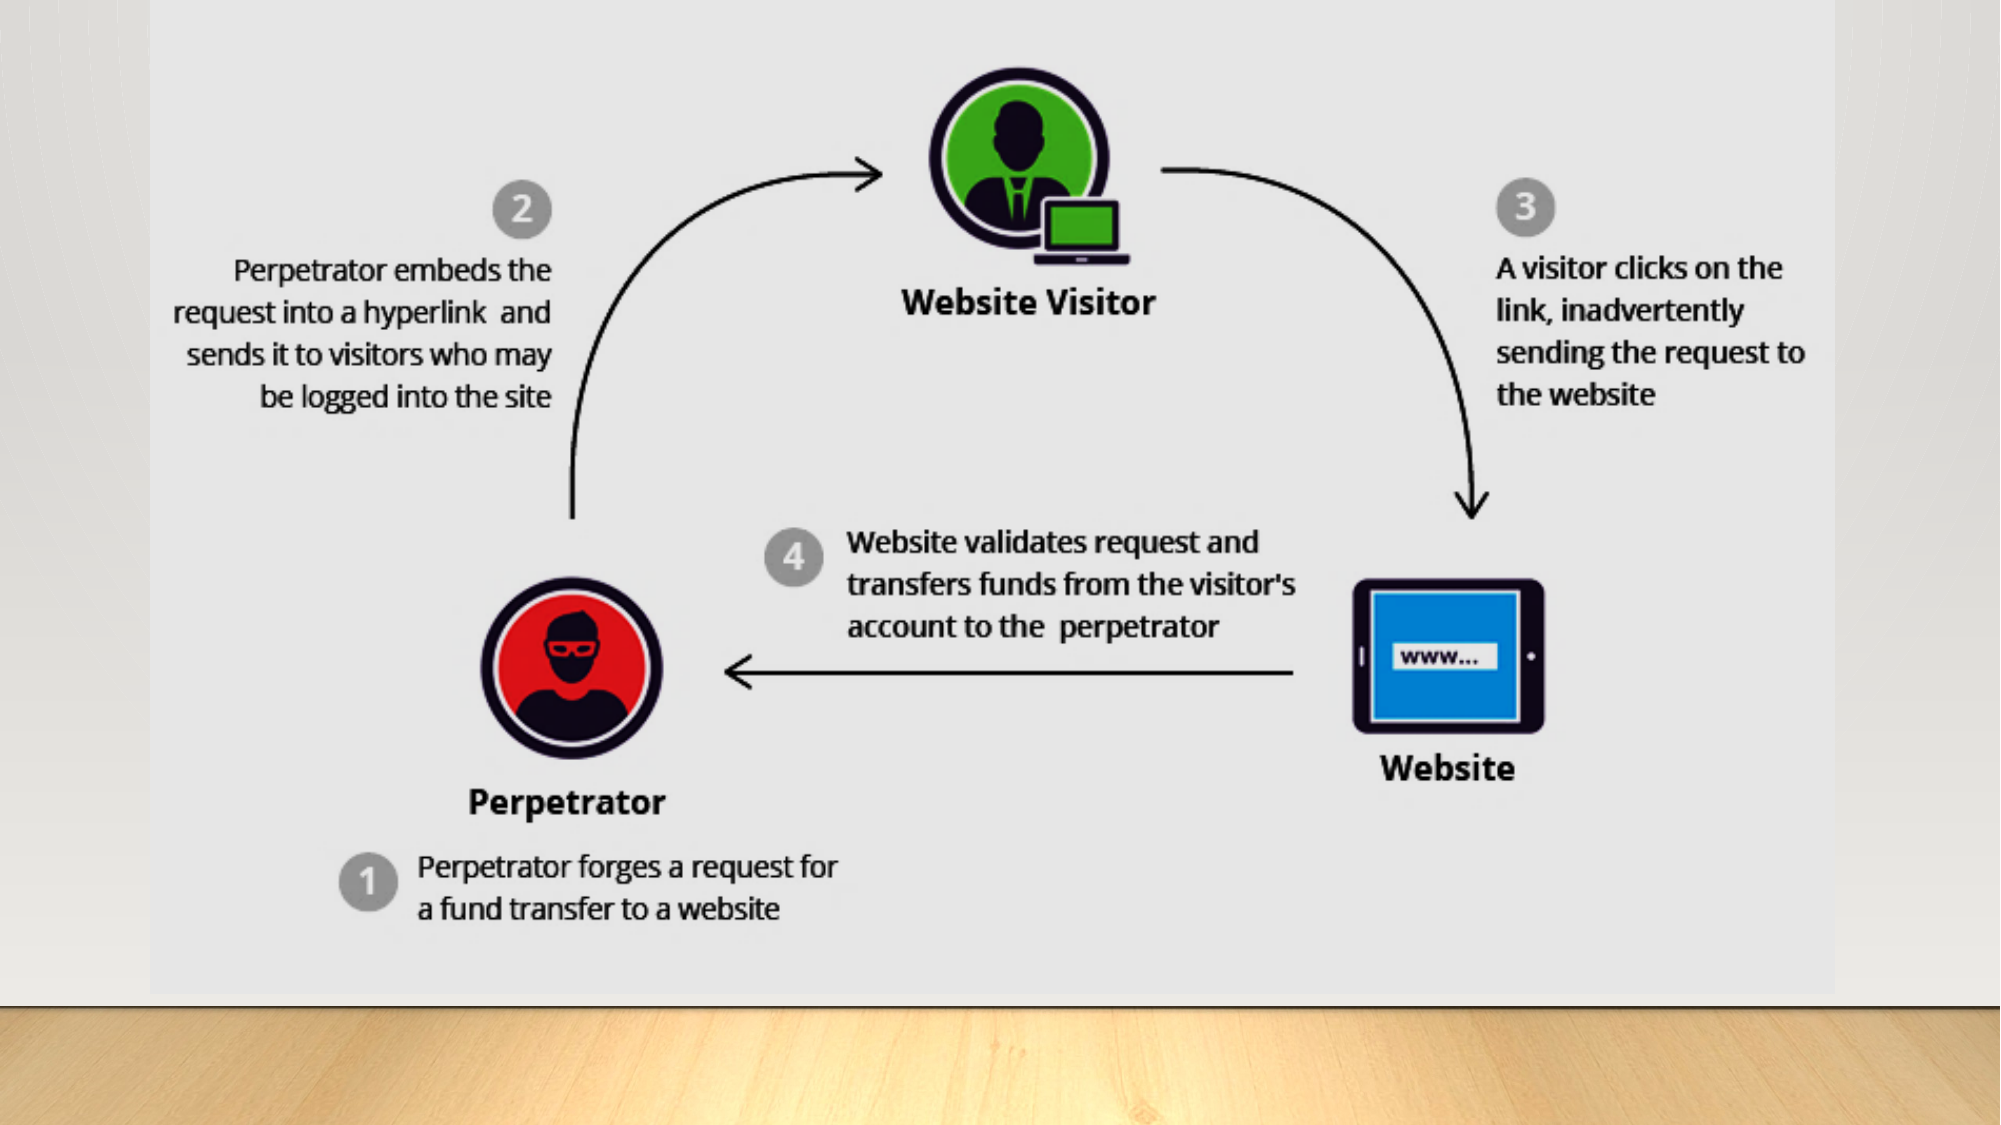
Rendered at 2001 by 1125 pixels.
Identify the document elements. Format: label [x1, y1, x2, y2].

picture [150, 0, 1835, 994]
picture [0, 1006, 2000, 1125]
